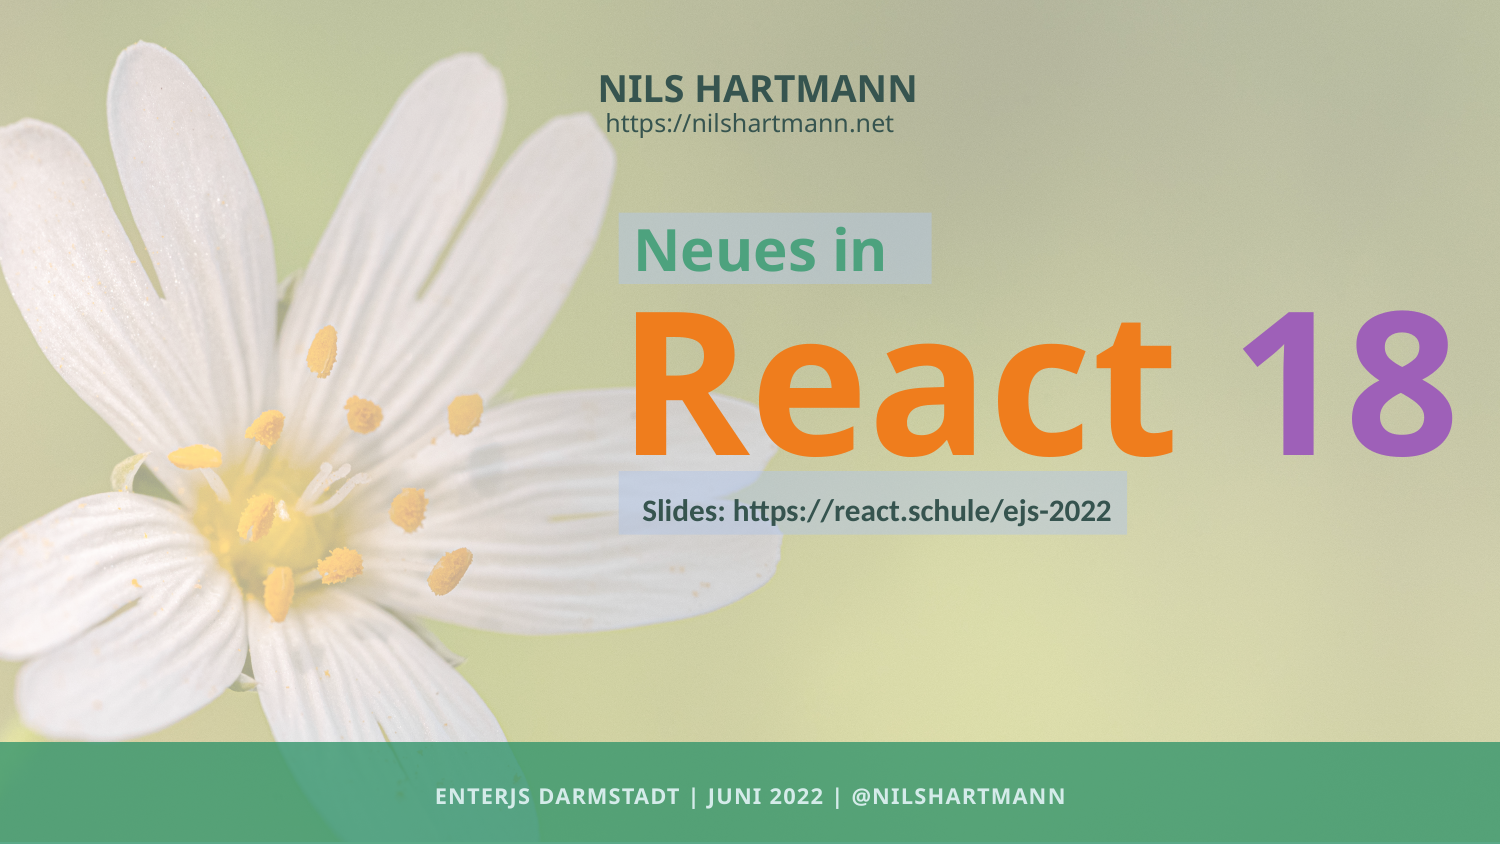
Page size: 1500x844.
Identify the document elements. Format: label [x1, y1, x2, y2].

picture [0, 0, 1500, 742]
text_box [0, 742, 1500, 844]
